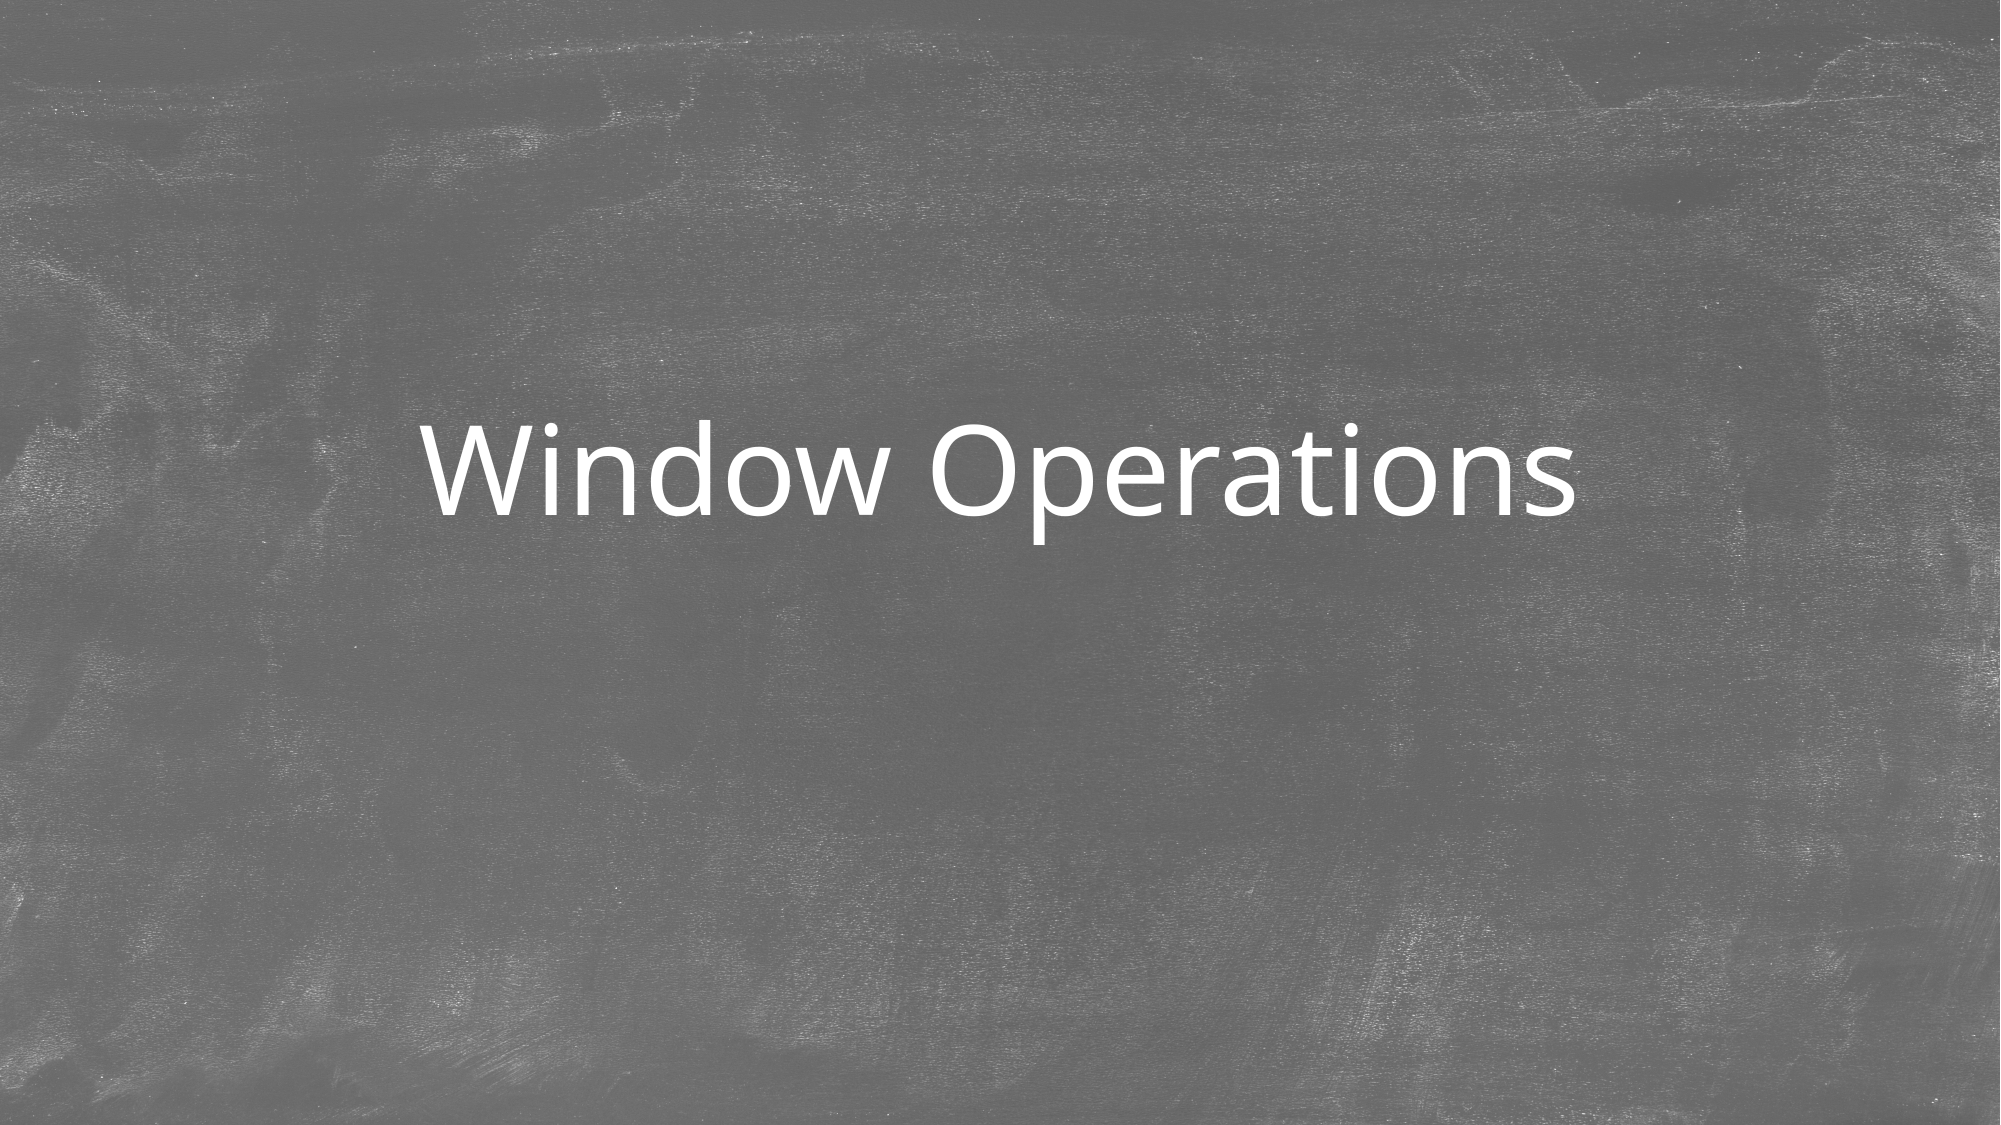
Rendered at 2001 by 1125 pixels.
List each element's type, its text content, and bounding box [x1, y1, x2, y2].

title Window Operations [249, 158, 1750, 551]
